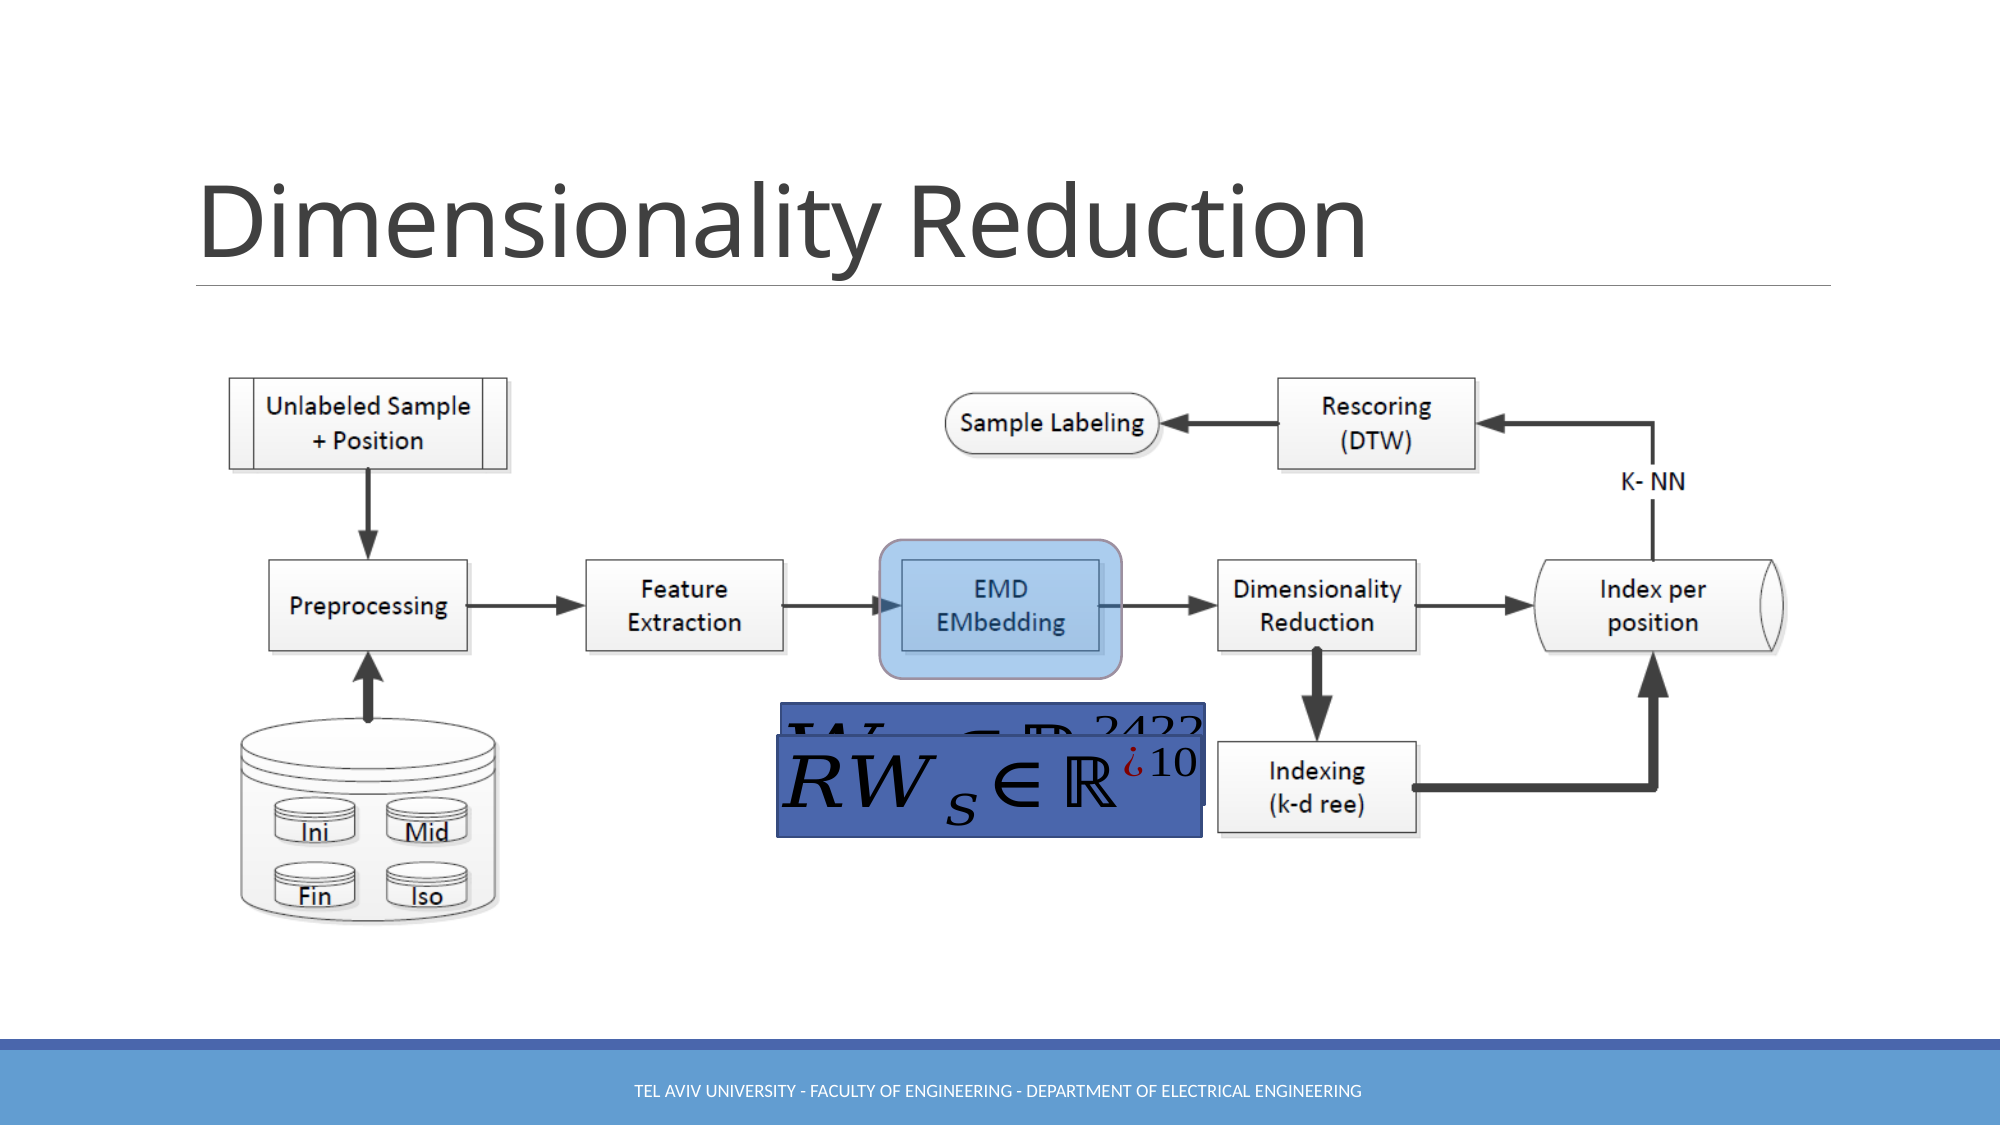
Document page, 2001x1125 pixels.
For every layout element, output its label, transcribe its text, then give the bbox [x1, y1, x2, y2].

footer Tel Aviv University - Faculty of Engineering - Department of Electrical Engineering [604, 1059, 1396, 1120]
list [179, 305, 1831, 960]
title Dimensionality Reduction [180, 47, 1830, 285]
